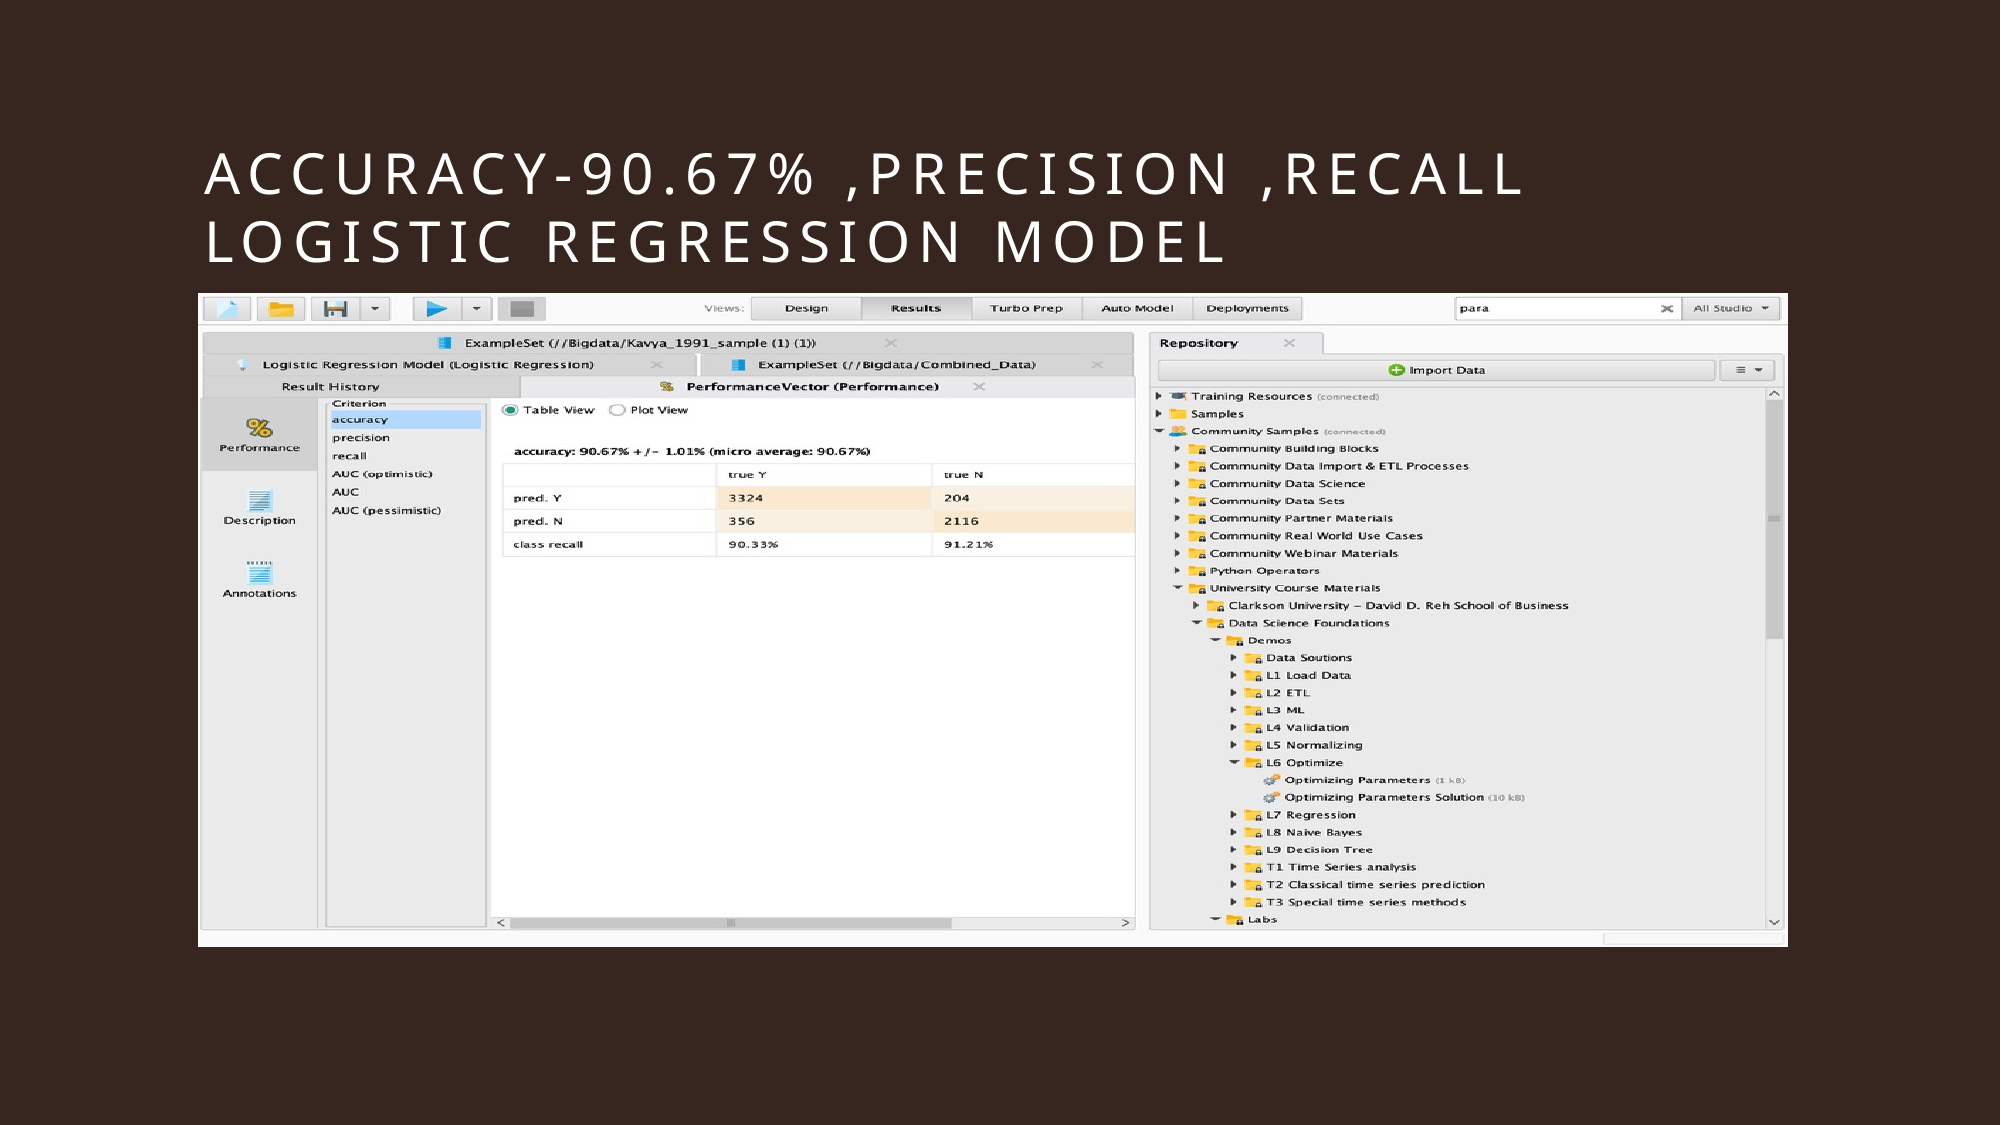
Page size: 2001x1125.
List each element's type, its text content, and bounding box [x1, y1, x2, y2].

title Accuracy-90.67% ,Precision ,Recall Logistic Regression model [181, 137, 1661, 274]
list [197, 293, 1788, 947]
